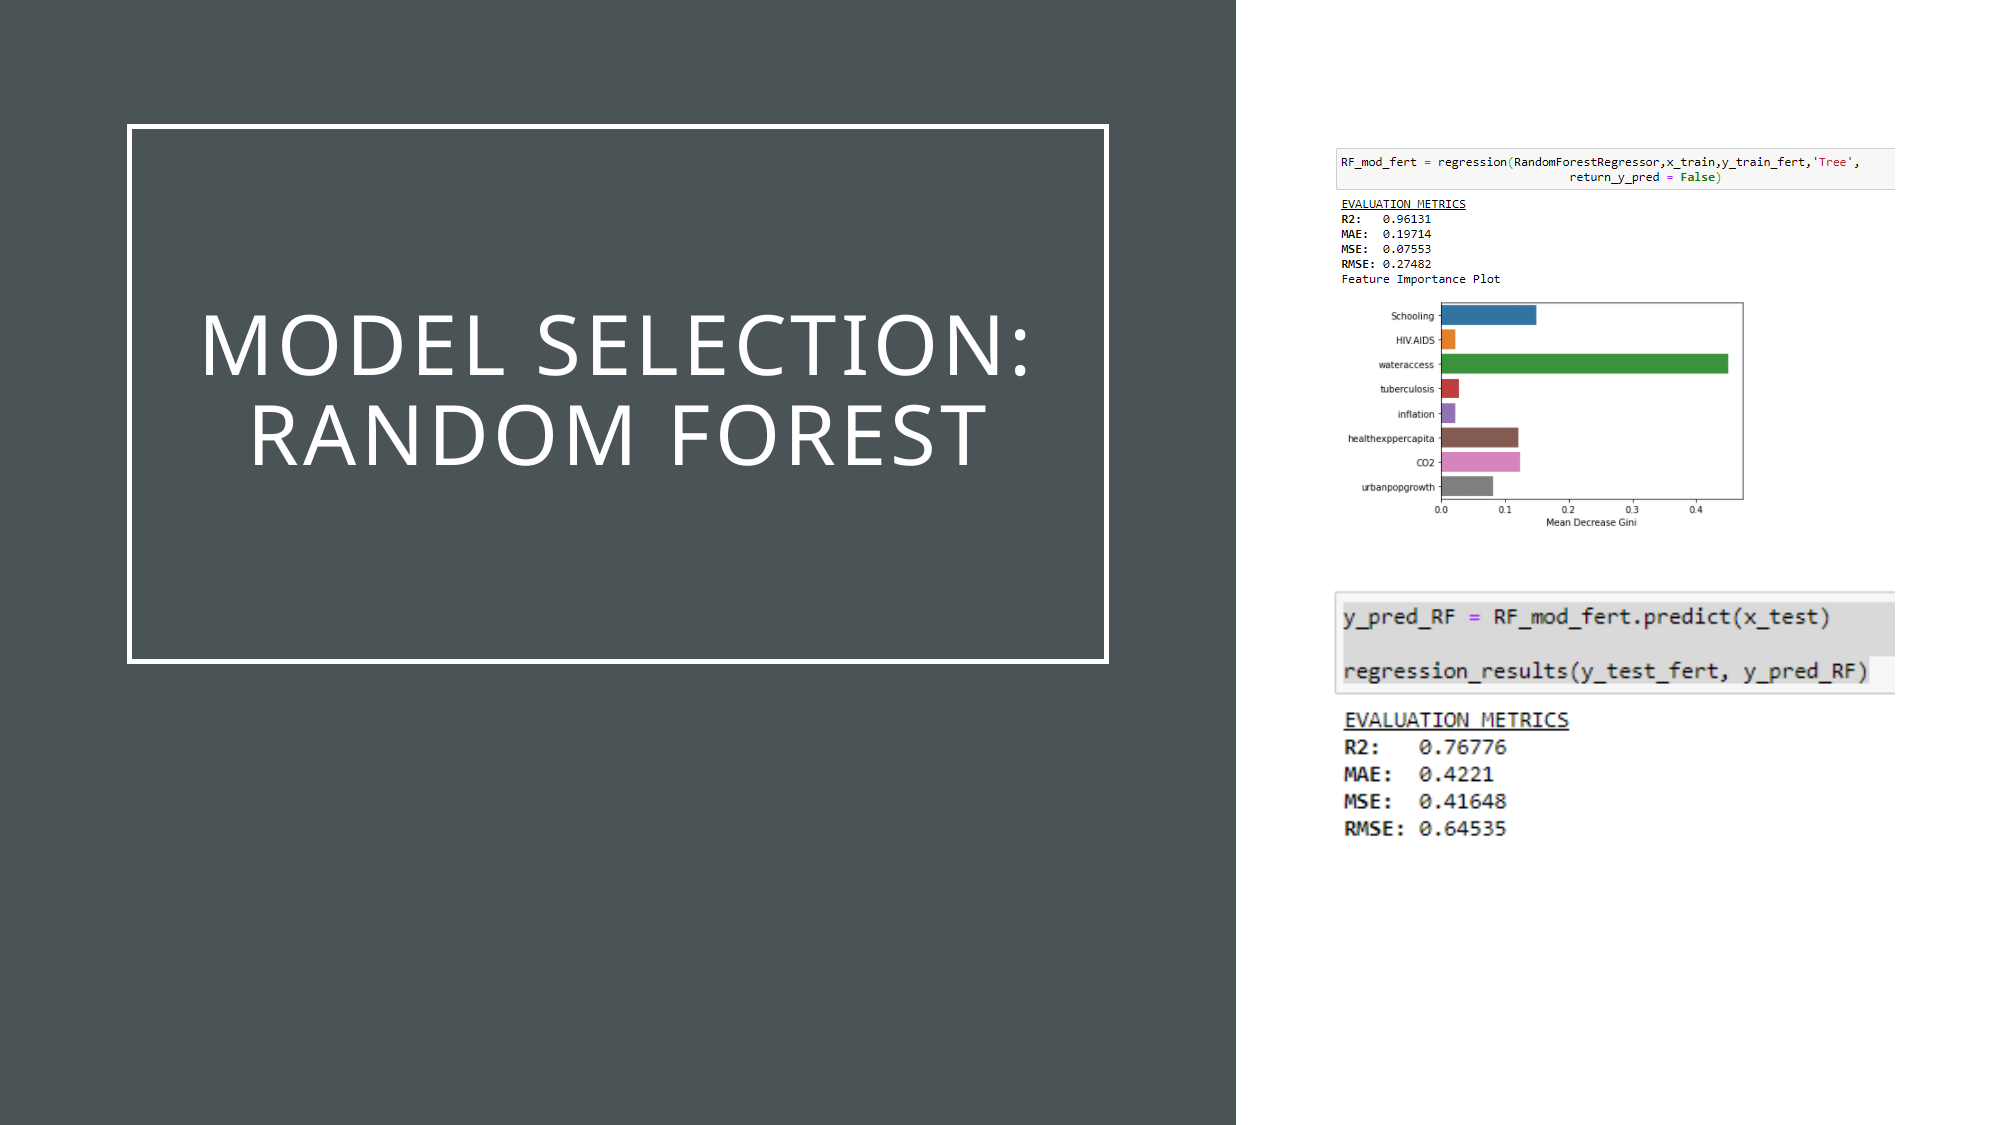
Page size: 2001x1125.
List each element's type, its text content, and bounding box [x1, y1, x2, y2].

picture [1333, 147, 1895, 537]
text_box [1236, 0, 2000, 1125]
title Model Selection: Random Forest [127, 124, 1109, 664]
picture [1333, 588, 1895, 856]
text_box [0, 0, 1236, 1125]
